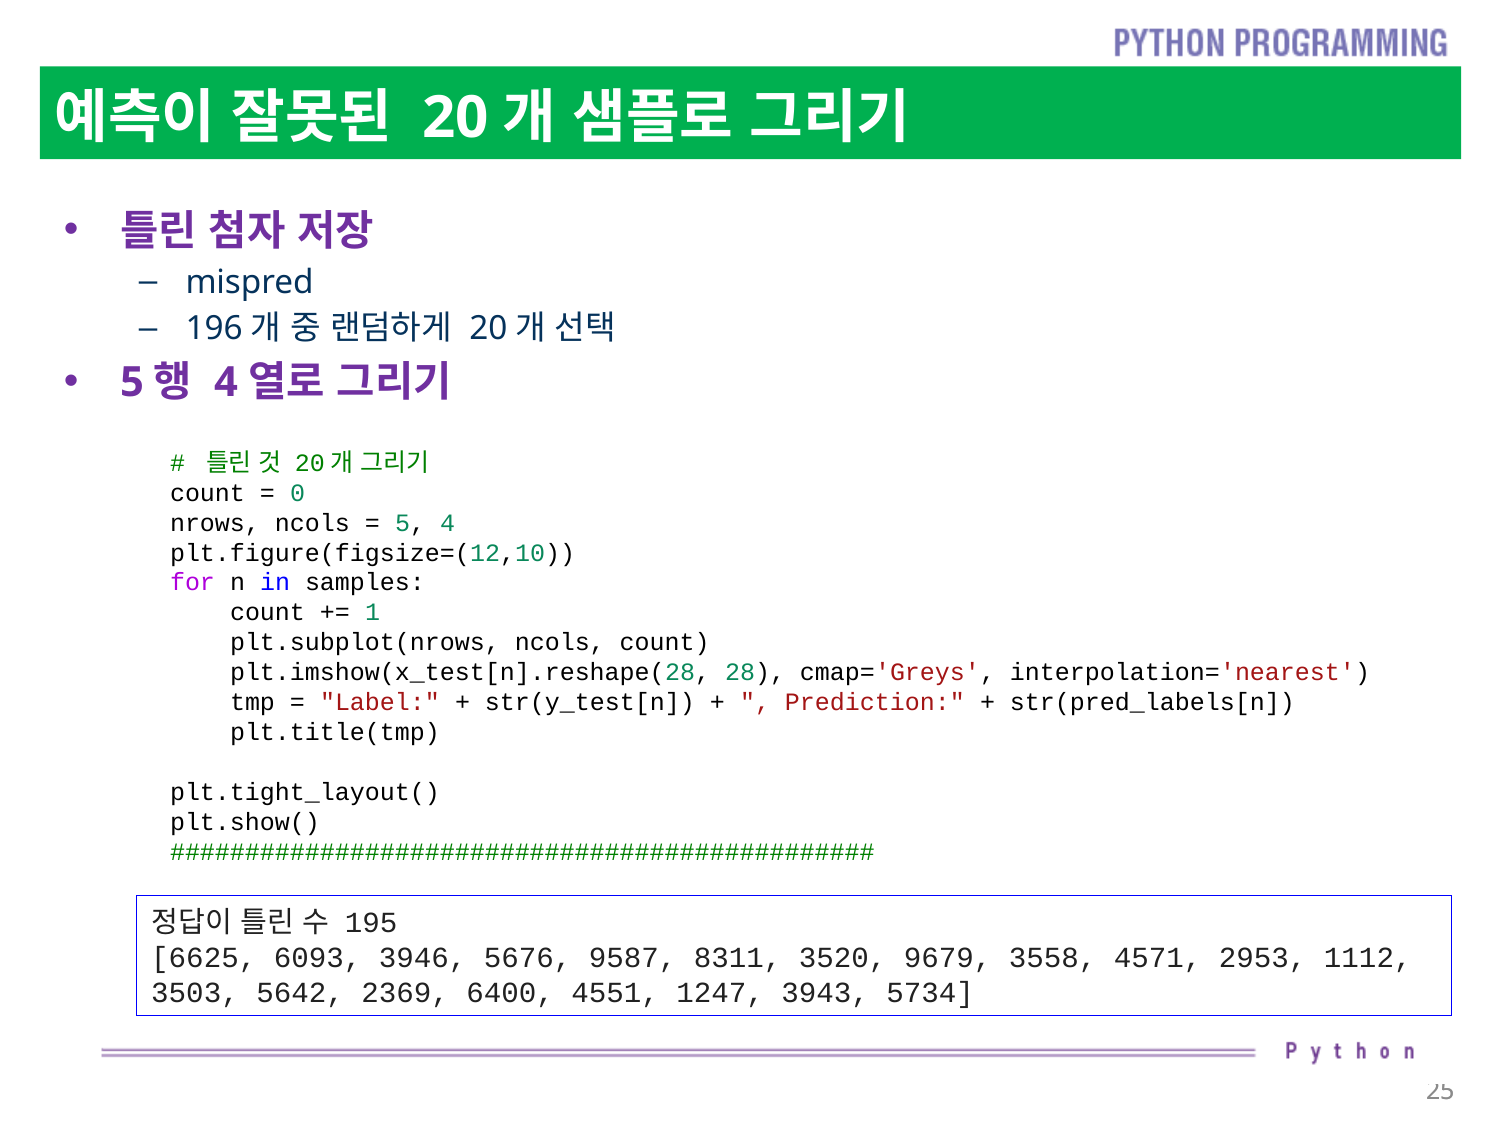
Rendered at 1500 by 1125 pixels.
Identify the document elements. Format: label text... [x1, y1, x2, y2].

text_box 정답이 틀린 수 195 [6625, 6093, 3946, 5676, 9587, 8311, 3520, 9679, 3558, 4571, 2953, 1112, 3503, 5642, 2369, 6400, 4551, 1247, 3943, 5734] [136, 895, 1452, 1016]
title 예측이 잘못된 20개 샘플로 그리기 [39, 76, 1444, 152]
text_box # 틀린 것 20개 그리기 count = 0 nrows, ncols = 5, 4 plt.figure(figsize=(12,10)) for n in samples: count += 1 plt.subplot(nrows, ncols, count) plt.imshow(x_test[n].reshape(28, 28), cmap='Greys', interpolation='nearest') tmp = "Label:" + str(y_test[n]) + ", Prediction:" + str(pred_labels[n]) plt.title(tmp) plt.tight_layout() plt.show() ############################################### [155, 438, 1392, 873]
picture [18, 1020, 1483, 1084]
picture [1106, 13, 1462, 66]
list 틀린 첨자 저장 mispred 196개 중 랜덤하게 20개 선택 5행 4열로 그리기 [48, 195, 1461, 1041]
slide_number 25 [1119, 1071, 1470, 1112]
